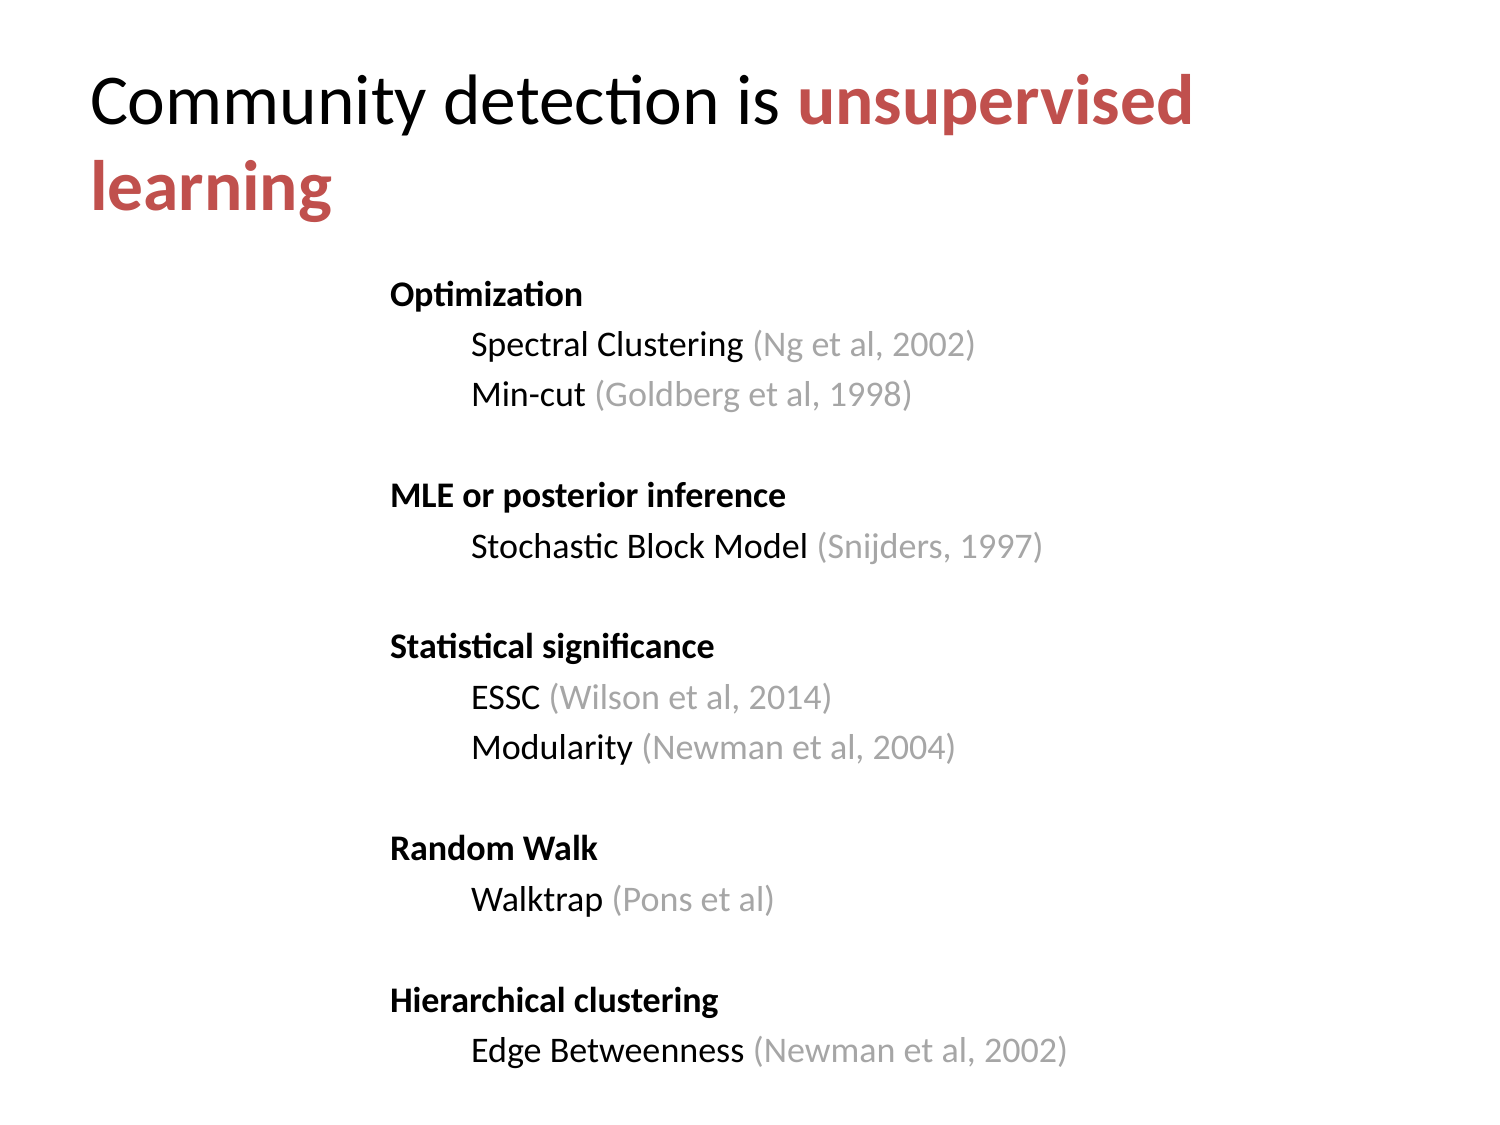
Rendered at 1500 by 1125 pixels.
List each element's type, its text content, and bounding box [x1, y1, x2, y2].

list Optimization Spectral Clustering (Ng et al, 2002) Min-cut (Goldberg et al, 1998) MLE or posterior inference Stochastic Block Model (Snijders, 1997) Statistical significance ESSC (Wilson et al, 2014) Modularity (Newman et al, 2004) Random Walk Walktrap (Pons et al) Hierarchical clustering Edge Betweenness (Newman et al, 2002) [375, 262, 1500, 1088]
title Community detection is unsupervised learning [75, 45, 1425, 233]
